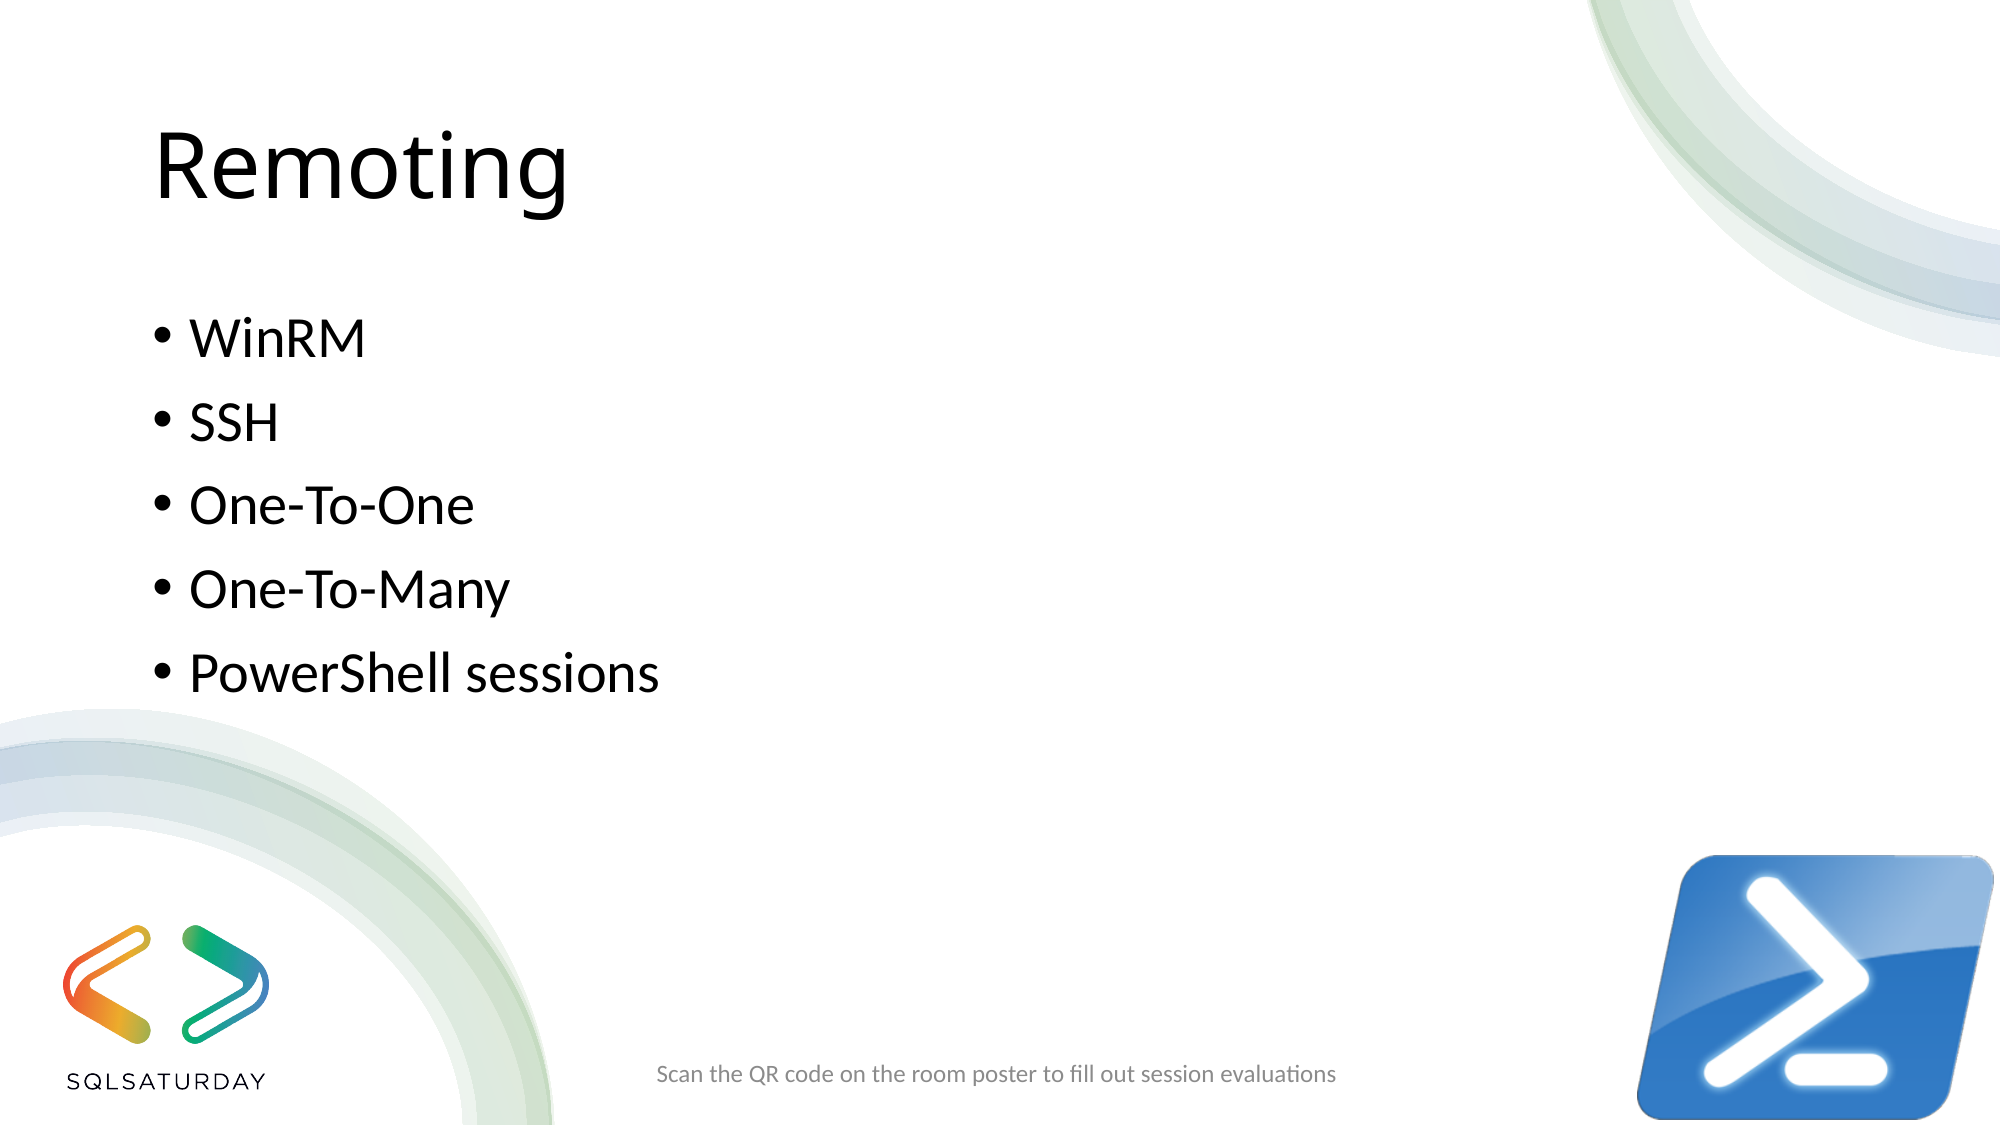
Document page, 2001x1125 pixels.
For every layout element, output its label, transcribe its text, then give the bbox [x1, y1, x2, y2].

footer Scan the QR code on the room poster to fill out session evaluations [640, 1042, 1355, 1103]
title Remoting [137, 59, 1863, 278]
list WinRM SSH One-To-One One-To-Many PowerShell sessions [137, 299, 1863, 1014]
picture [63, 925, 269, 1090]
picture [1637, 855, 1994, 1120]
